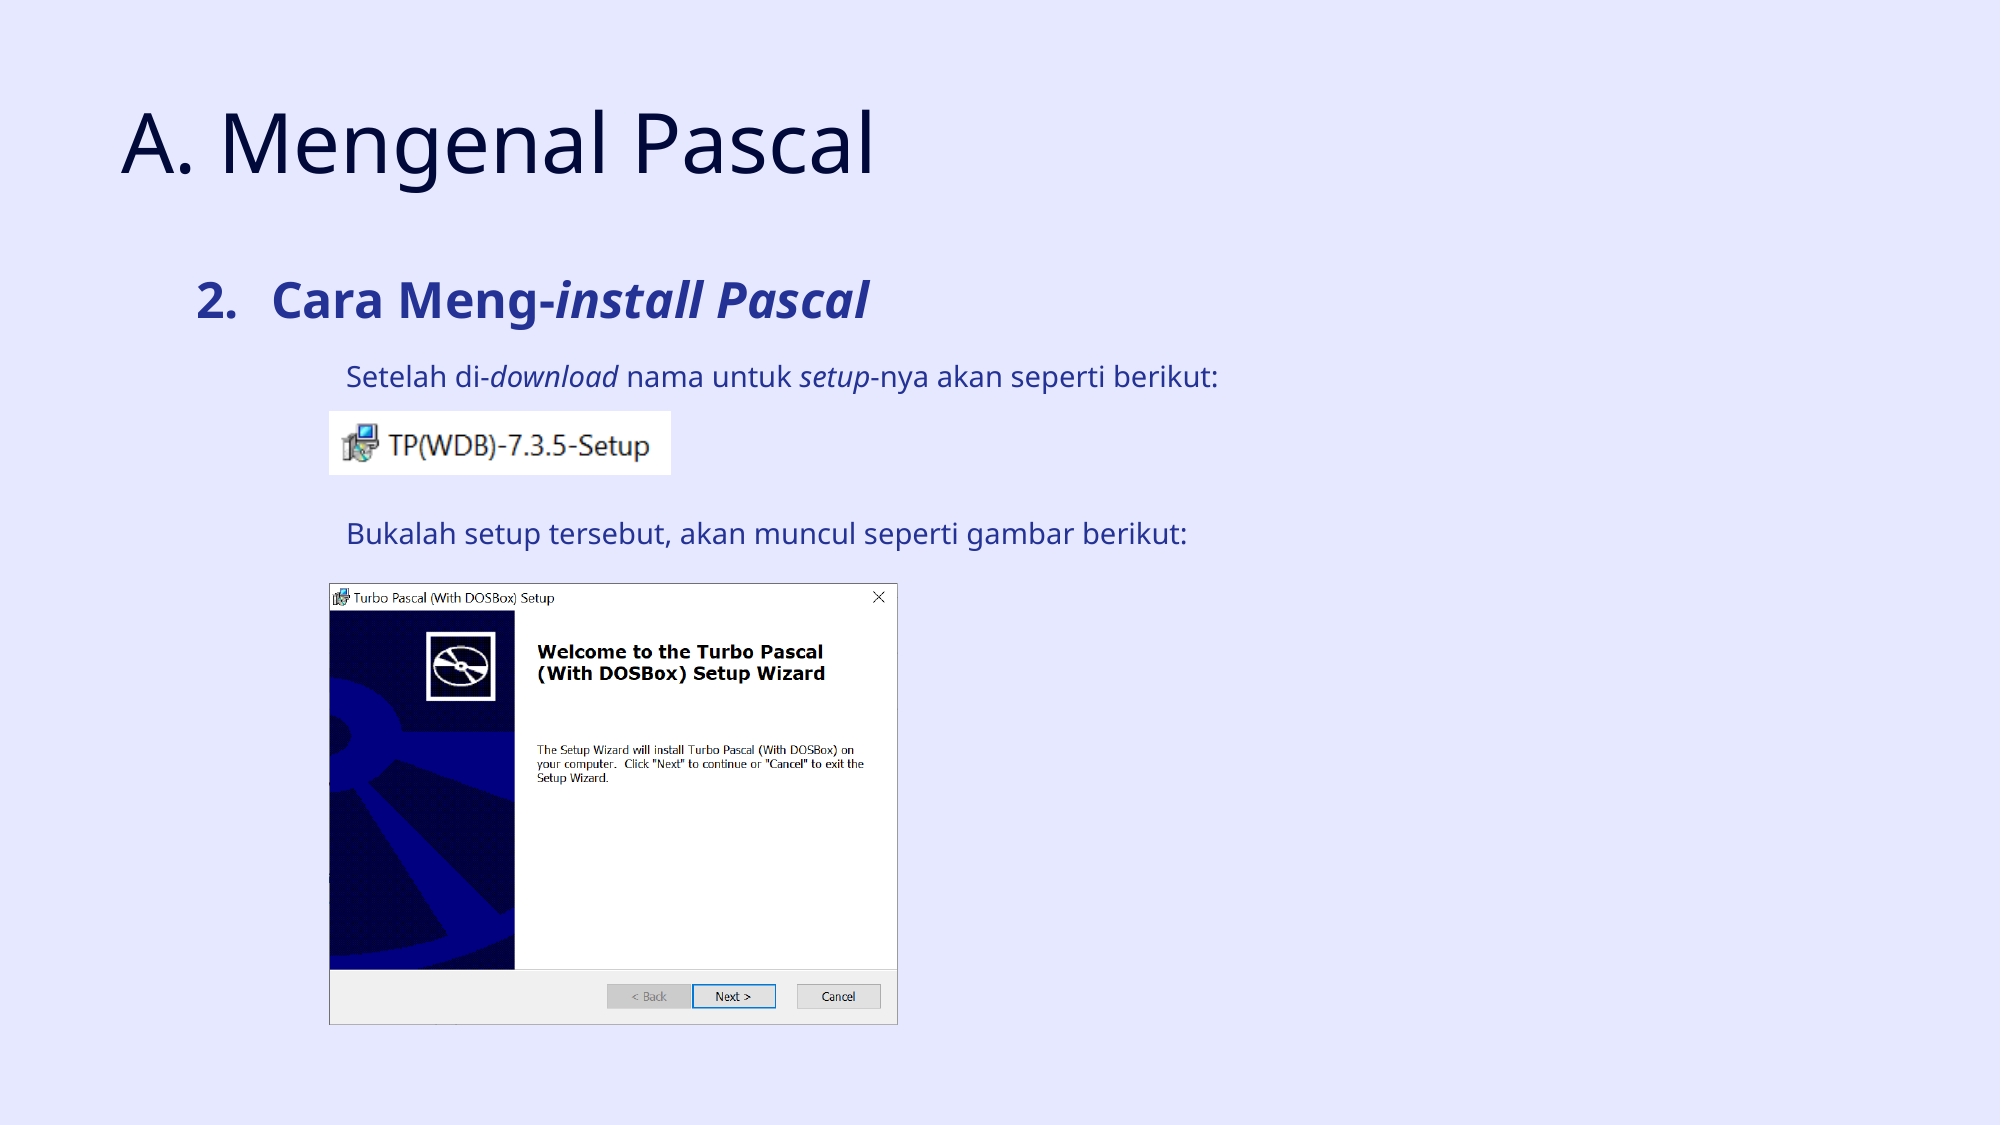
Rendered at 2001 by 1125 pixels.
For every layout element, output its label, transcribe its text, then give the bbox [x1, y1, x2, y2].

picture [329, 411, 671, 475]
list Cara Meng-install Pascal Setelah di-download nama untuk setup-nya akan seperti berikut: Bukalah setup tersebut, akan muncul seperti gambar berikut: [181, 244, 1828, 1025]
picture [329, 583, 898, 1026]
title A. Mengenal Pascal [106, 74, 1649, 206]
